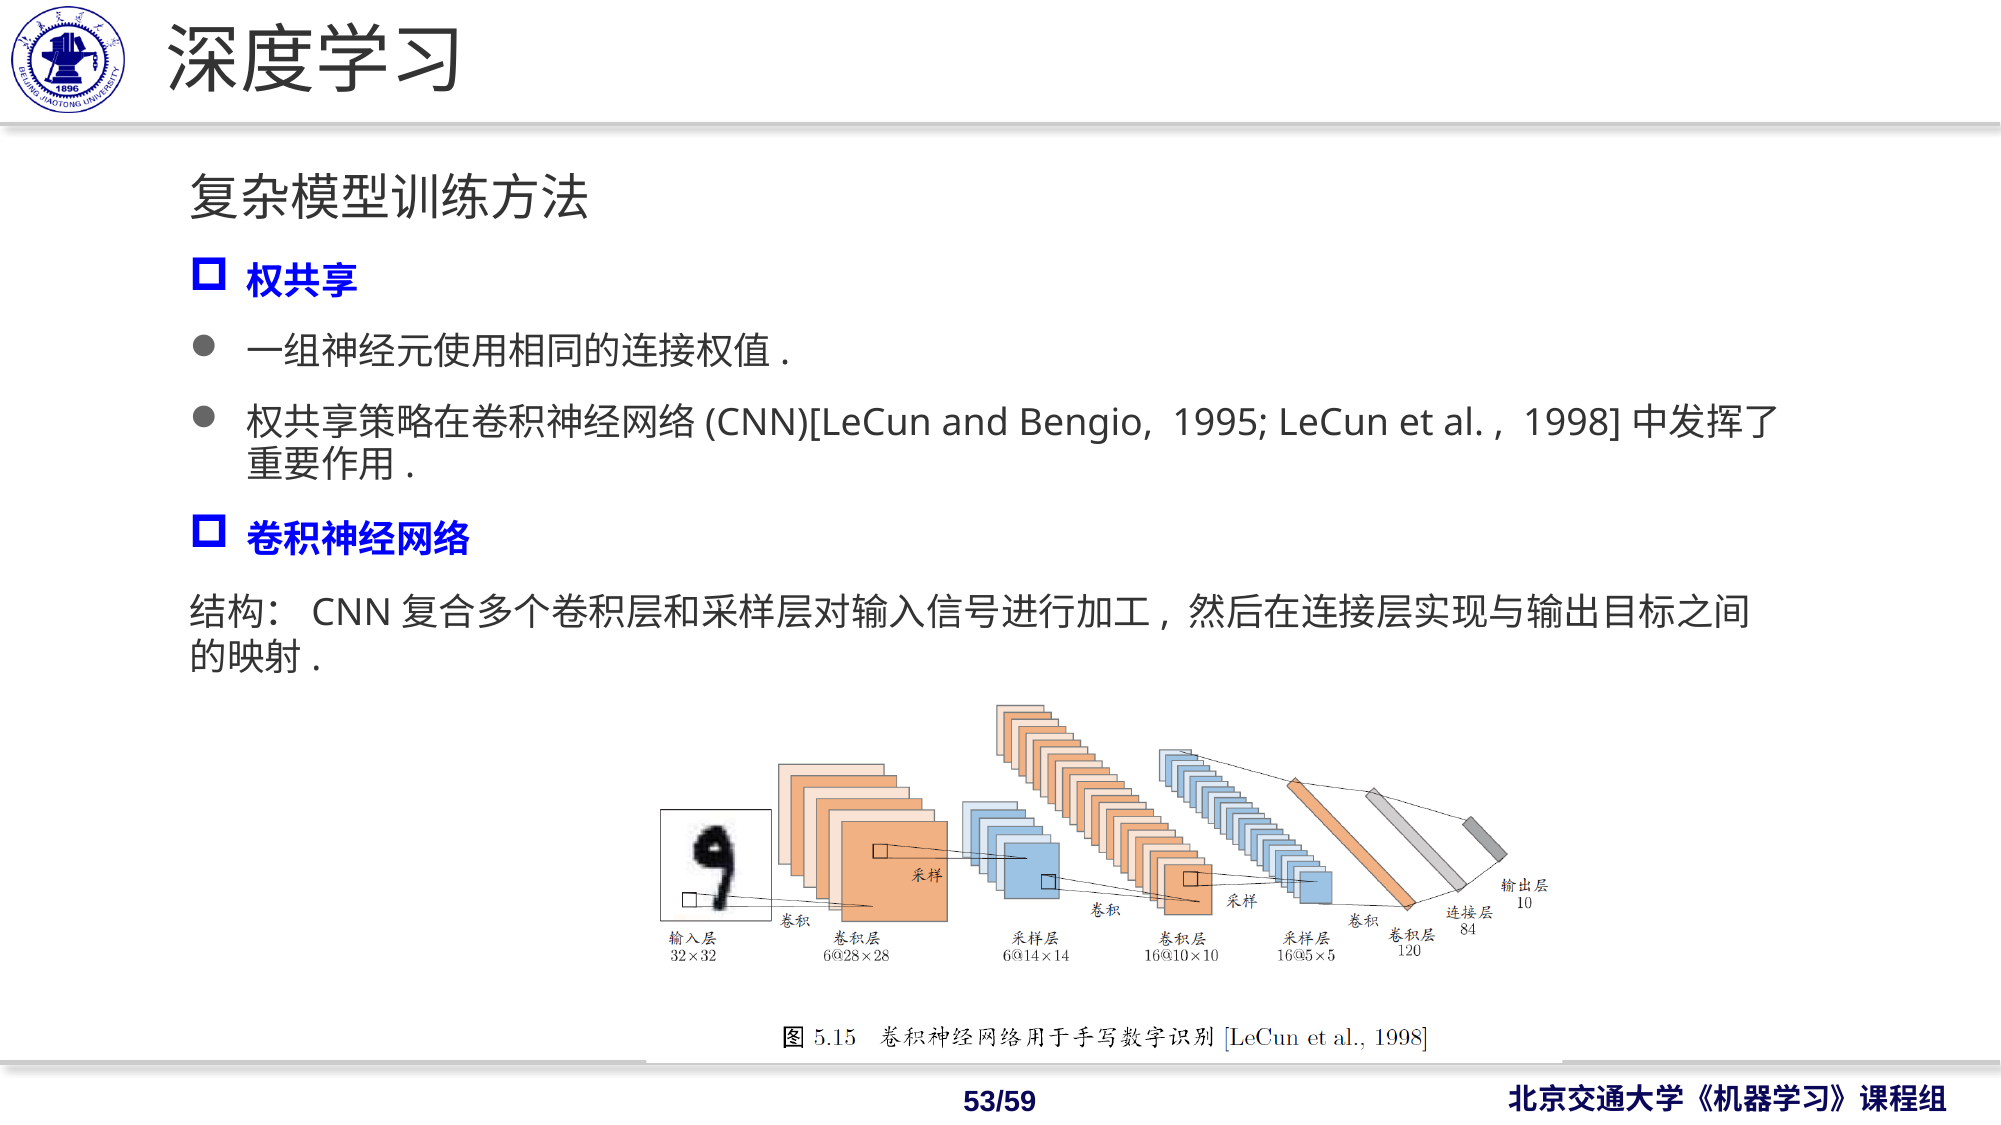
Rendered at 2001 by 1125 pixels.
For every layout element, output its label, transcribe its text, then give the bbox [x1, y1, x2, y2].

picture [11, 6, 125, 113]
title 深度学习 [150, 0, 1444, 128]
list 复杂模型训练方法 权共享 一组神经元使用相同的连接权值. 权共享策略在卷积神经网络(CNN)[LeCun and Bengio, 1995; LeCun et al. , 1998]中发挥了重要作用. 卷积神经网络 结构：CNN复合多个卷积层和采样层对输入信号进行加工, 然后在连接层实现与输出目标之间的映射. [174, 162, 1800, 963]
picture [646, 680, 1563, 1063]
